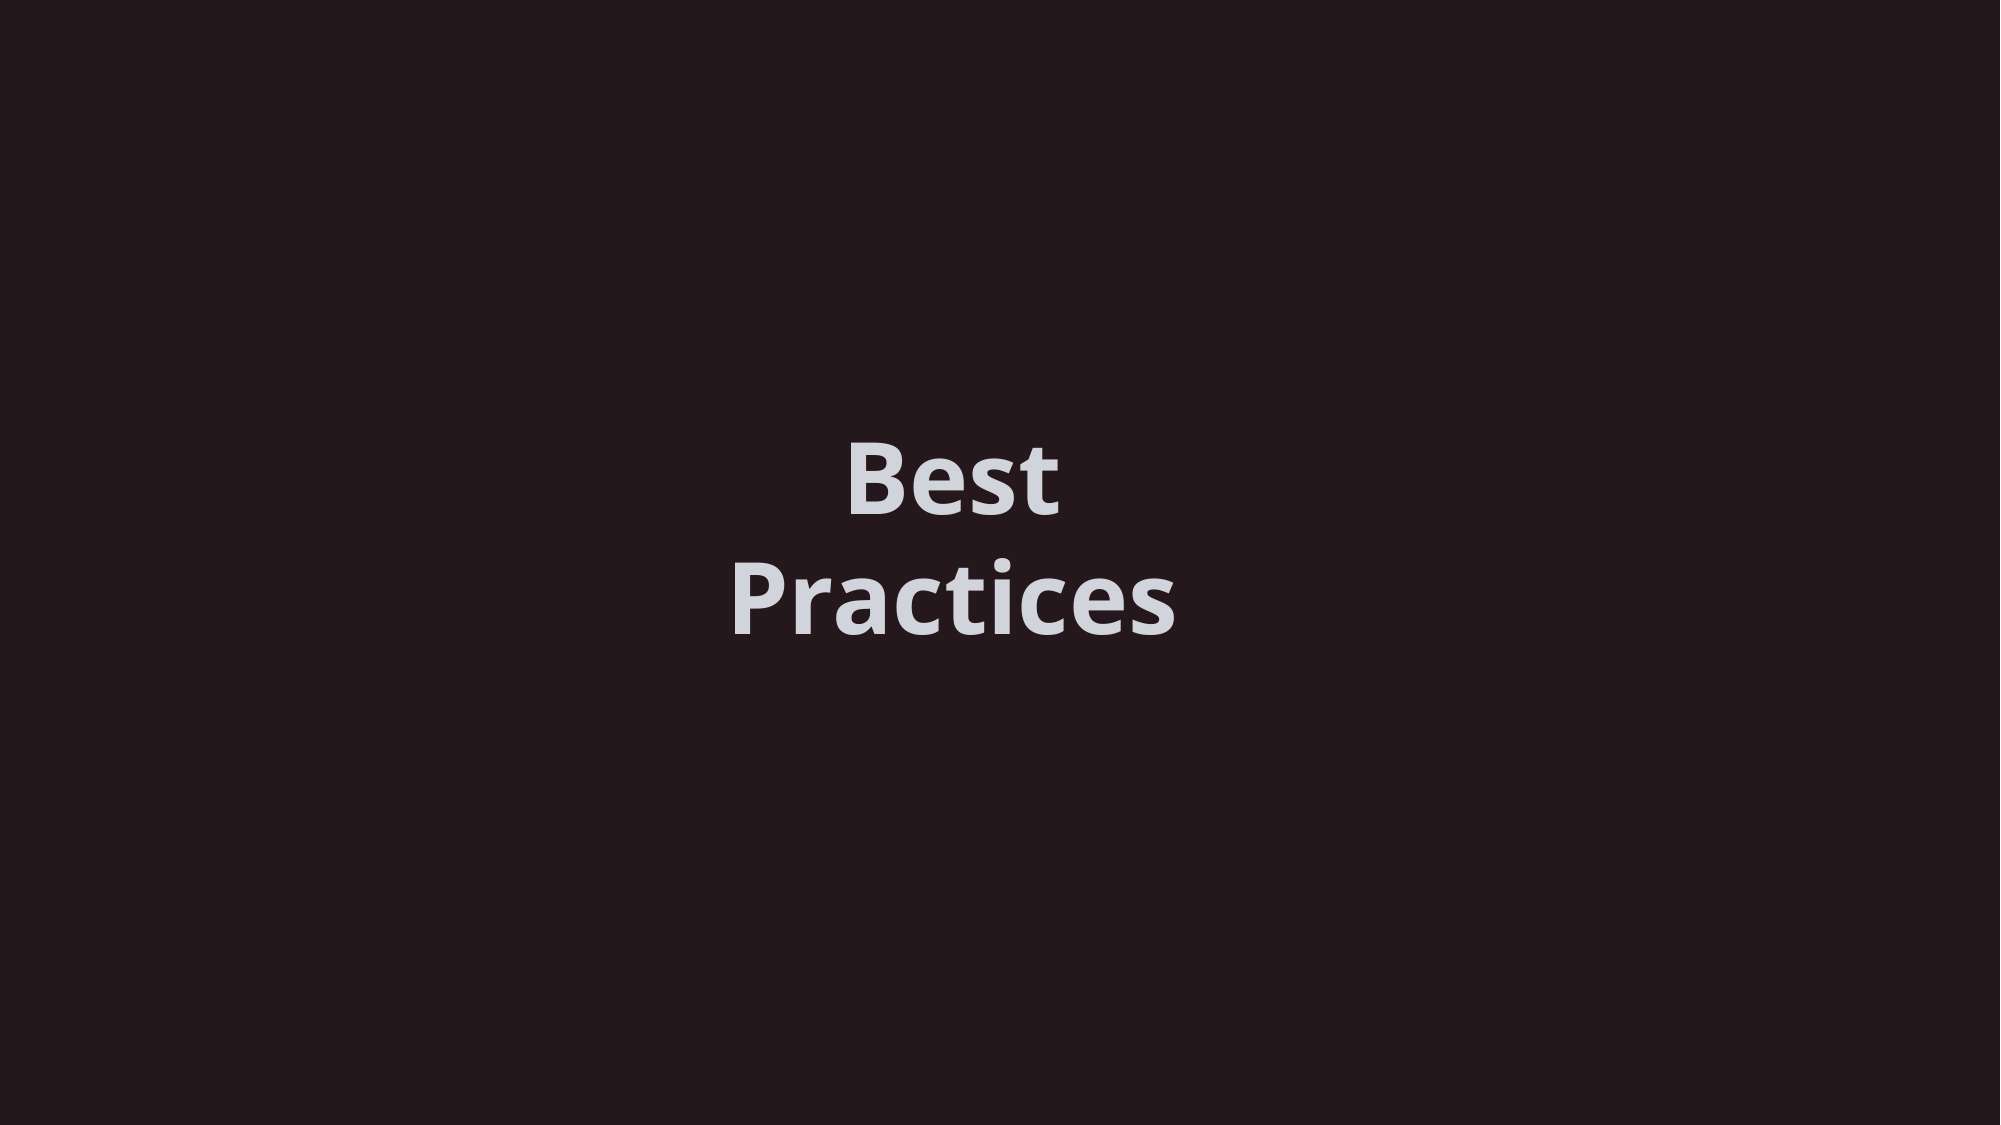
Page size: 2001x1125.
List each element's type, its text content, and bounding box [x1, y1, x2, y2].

text_box Best Practices [451, 407, 1453, 663]
